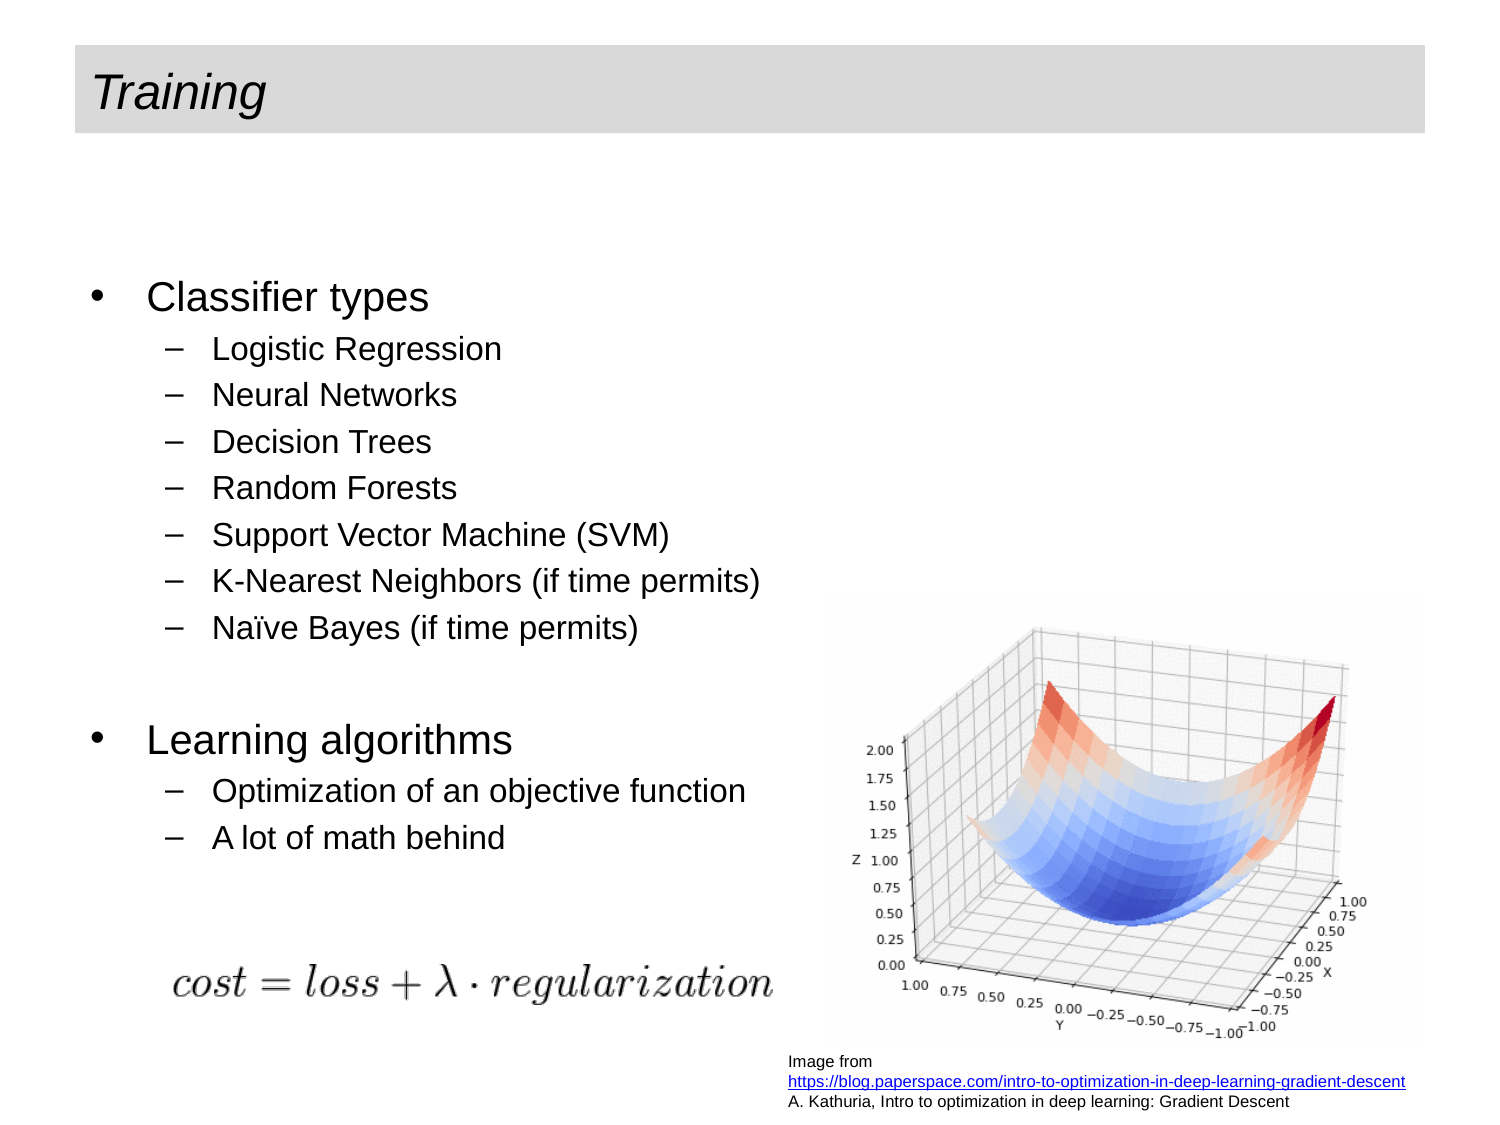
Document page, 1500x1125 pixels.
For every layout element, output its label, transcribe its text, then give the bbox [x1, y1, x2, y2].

list Classifier types Logistic Regression Neural Networks Decision Trees Random Forests Support Vector Machine (SVM) K-Nearest Neighbors (if time permits) Naïve Bayes (if time permits) Learning algorithms Optimization of an objective function A lot of math behind [75, 262, 1425, 1005]
picture [824, 593, 1426, 1044]
text_box Image from https://blog.paperspace.com/intro-to-optimization-in-deep-learning-gradient-descent A. Kathuria, Intro to optimization in deep learning: Gradient Descent [773, 1043, 1425, 1119]
picture [173, 964, 774, 1006]
title Training [75, 45, 1425, 134]
